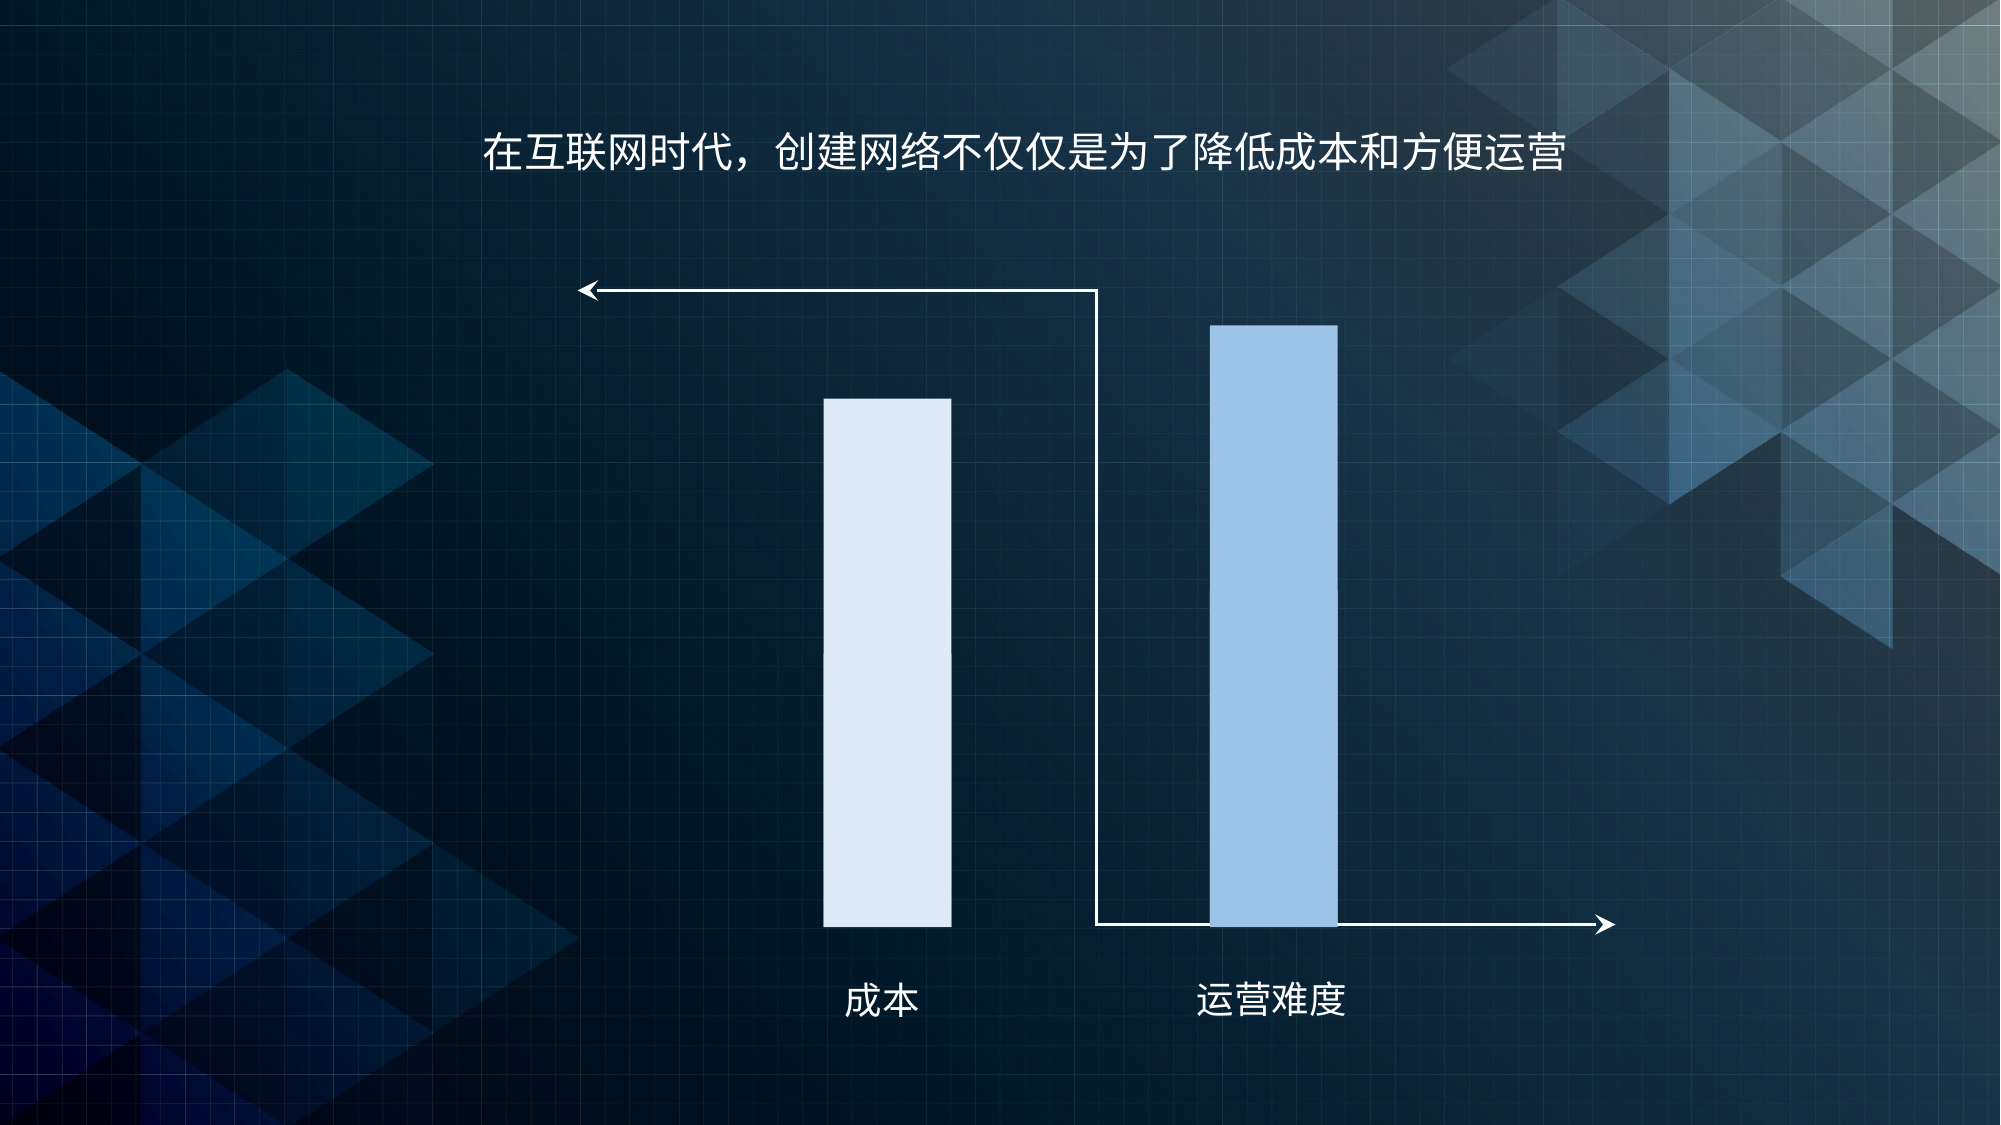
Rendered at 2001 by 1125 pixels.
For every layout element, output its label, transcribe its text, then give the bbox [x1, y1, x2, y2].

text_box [577, 290, 1616, 925]
text_box 在互联网时代，创建网络不仅仅是为了降低成本和方便运营 [467, 118, 1598, 184]
text_box 成本 [829, 970, 946, 1030]
text_box 运营难度 [1181, 968, 1366, 1029]
picture [0, 0, 2000, 1125]
